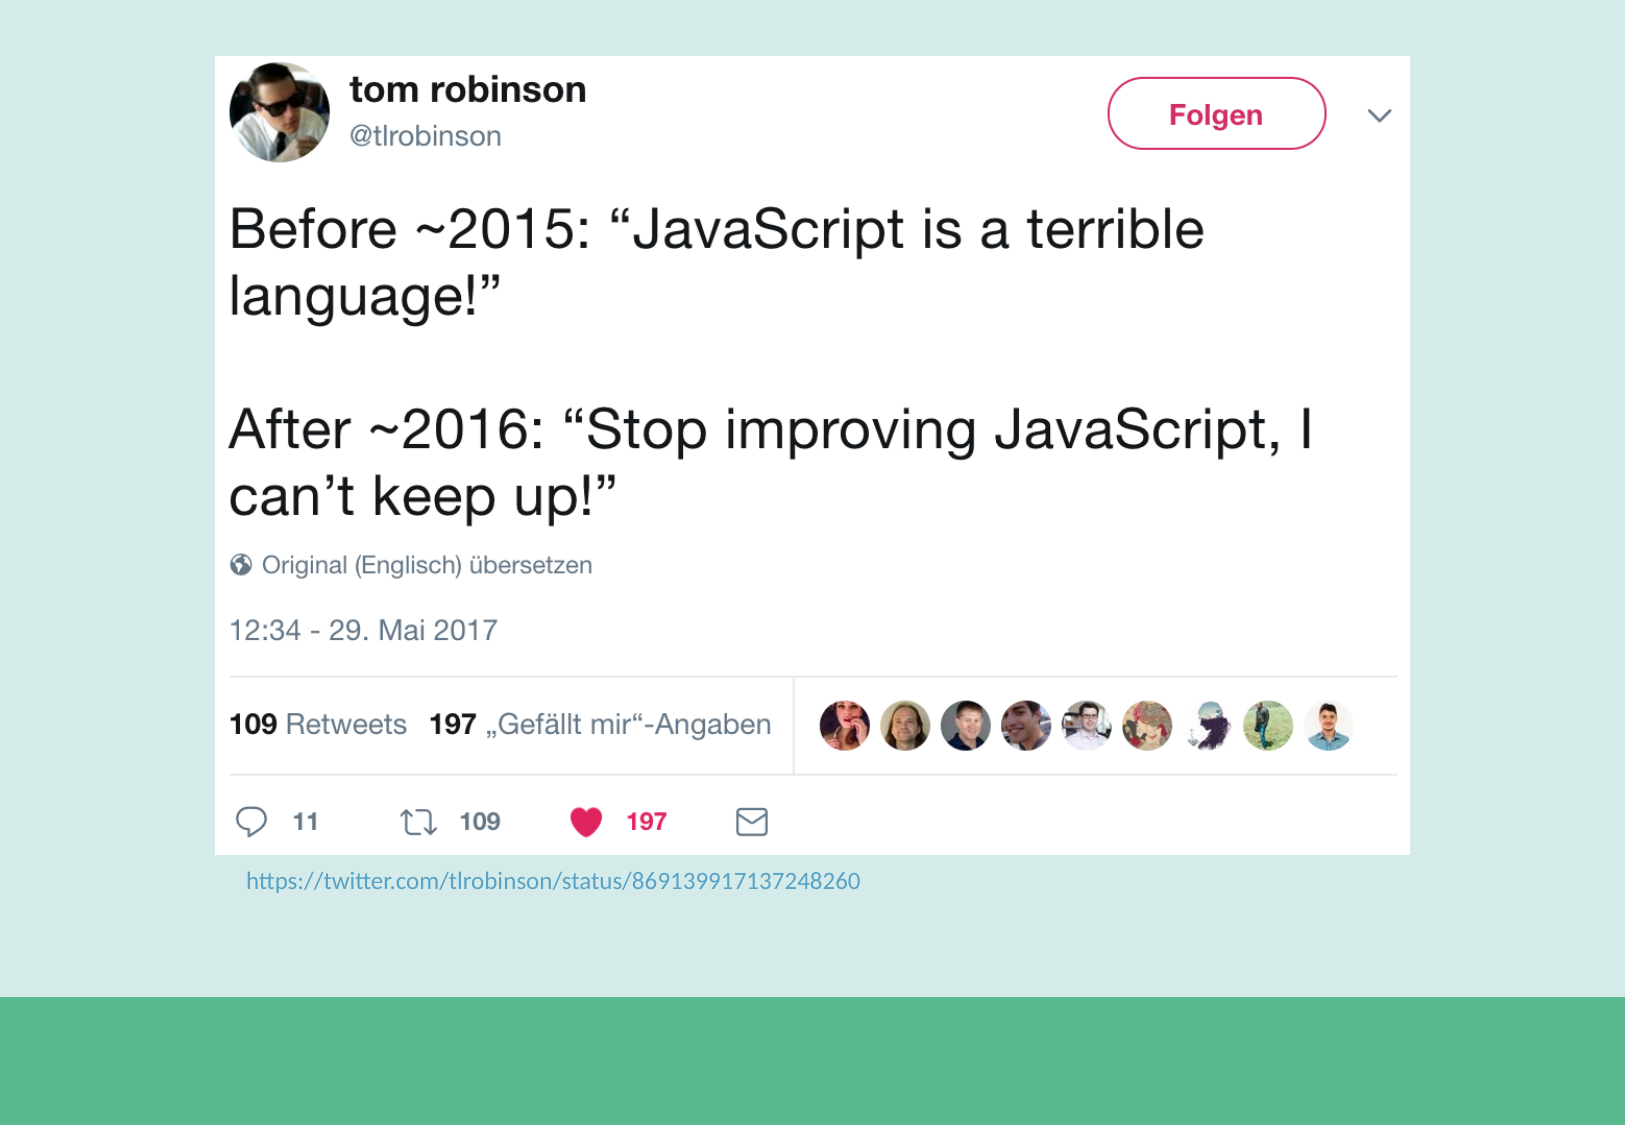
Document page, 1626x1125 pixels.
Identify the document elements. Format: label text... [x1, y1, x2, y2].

text_box https://twitter.com/tlrobinson/status/869139917137248260 [231, 856, 878, 902]
picture [215, 56, 1410, 855]
